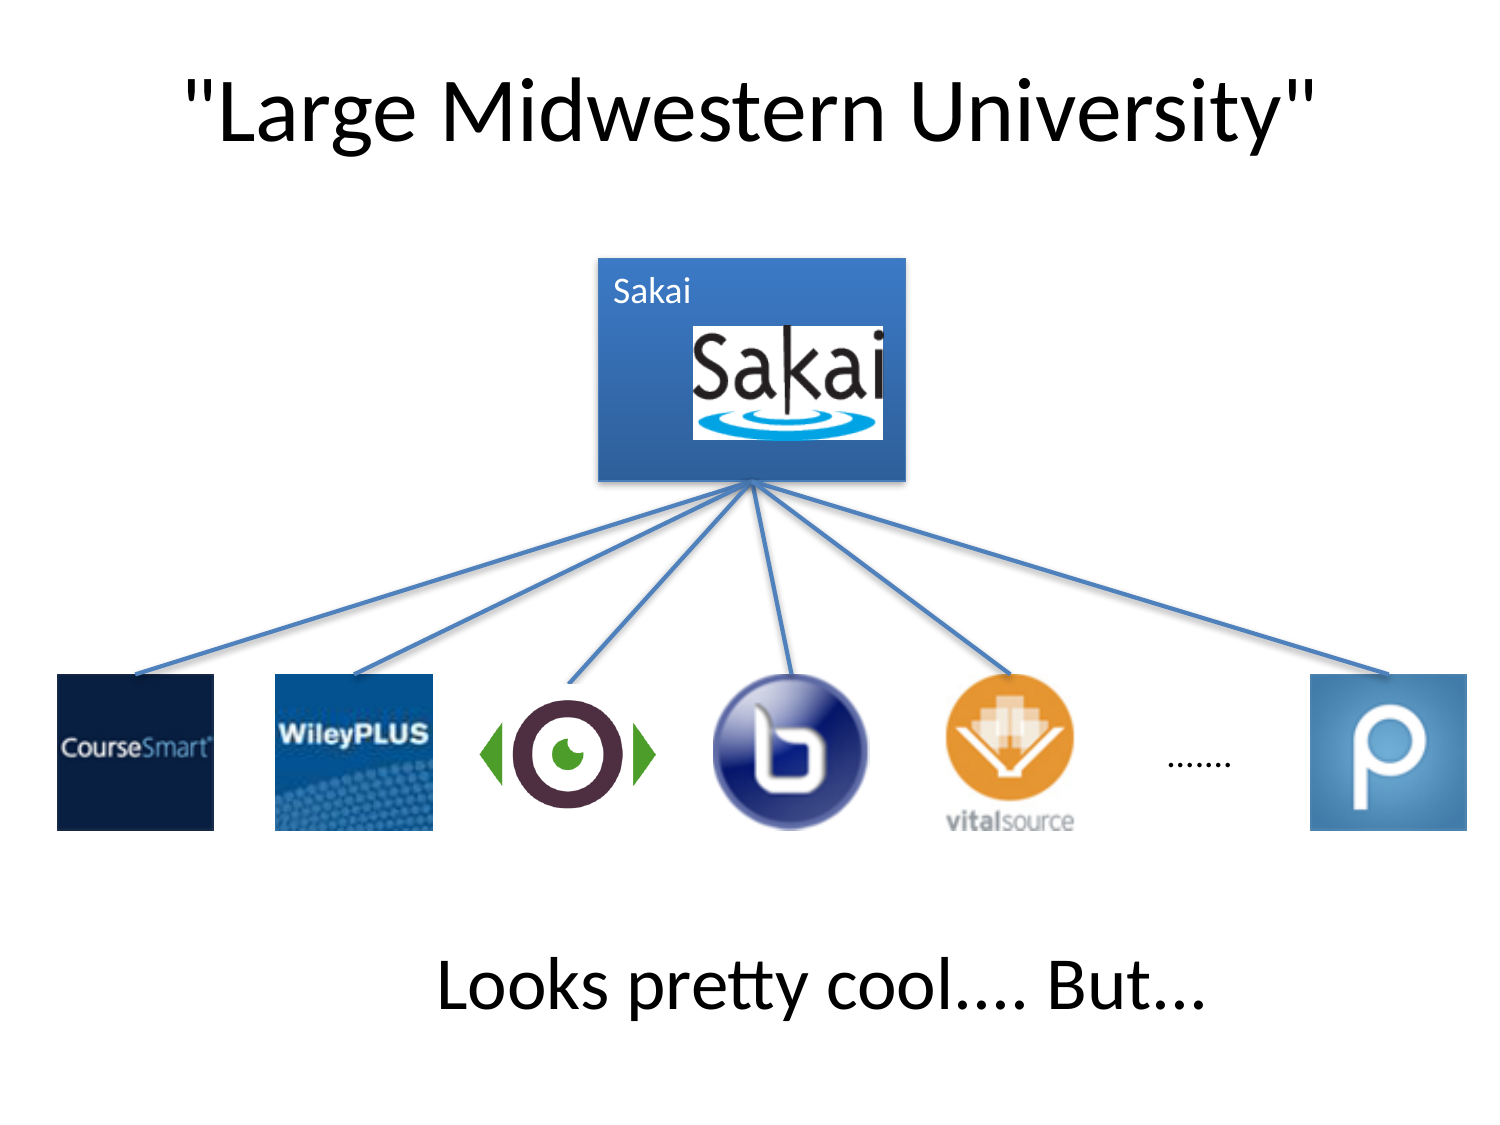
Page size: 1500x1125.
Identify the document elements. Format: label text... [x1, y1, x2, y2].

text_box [353, 480, 567, 675]
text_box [598, 258, 906, 478]
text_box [135, 480, 352, 675]
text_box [568, 480, 753, 685]
picture [1310, 674, 1468, 831]
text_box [1012, 480, 1390, 675]
title "Large Midwestern University" [75, 45, 1425, 166]
picture [931, 674, 1089, 831]
picture [275, 675, 433, 831]
text_box Looks pretty cool.... But... [421, 926, 1225, 1032]
picture [477, 683, 660, 814]
text_box ....... [1151, 722, 1248, 782]
picture [713, 675, 870, 831]
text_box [751, 480, 1011, 675]
picture [56, 674, 214, 831]
